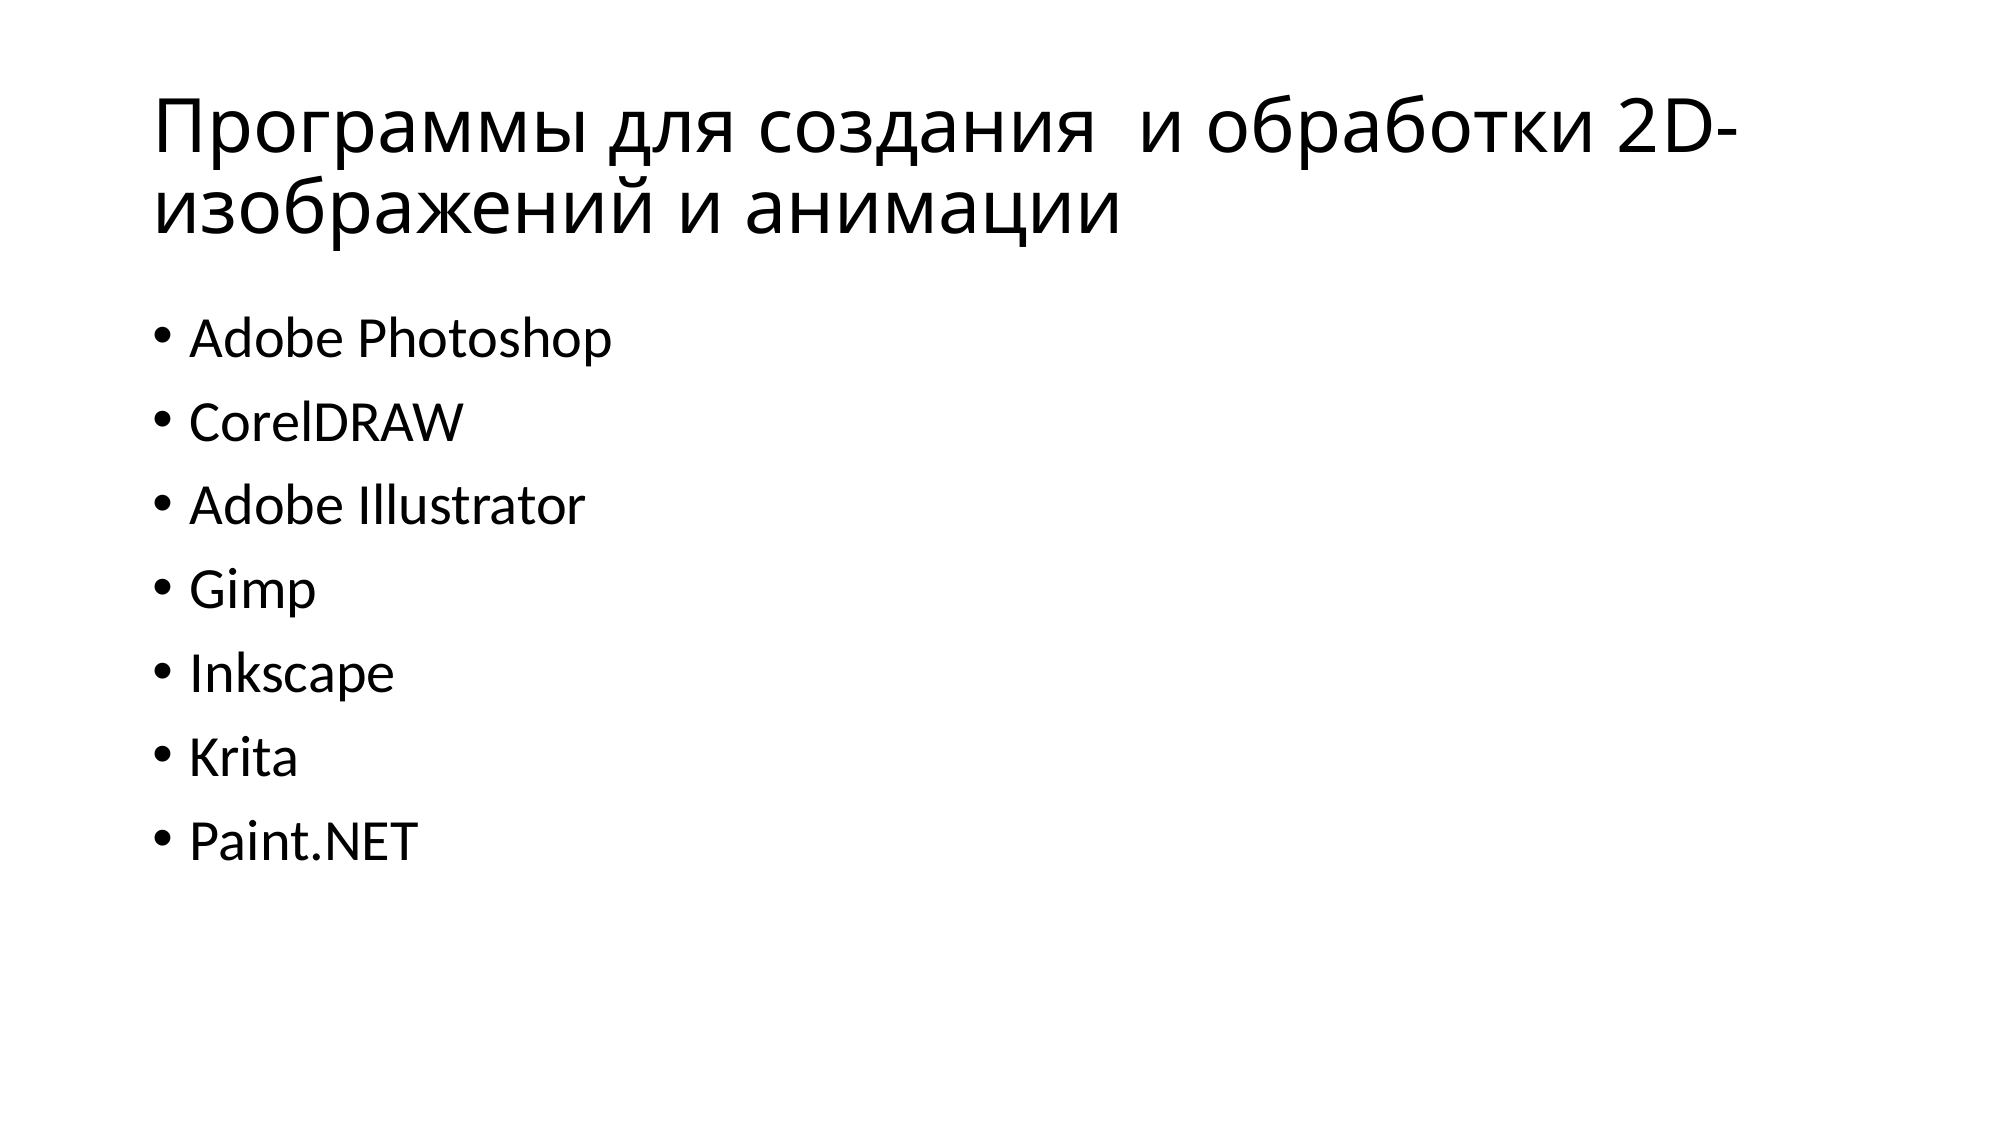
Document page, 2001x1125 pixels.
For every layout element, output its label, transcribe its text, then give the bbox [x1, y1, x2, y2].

list Adobe Photoshop CorelDRAW Adobe Illustrator Gimp Inkscape Krita Paint.NET [137, 299, 1863, 1014]
title Программы для создания и обработки 2D-изображений и анимации [137, 59, 1863, 278]
